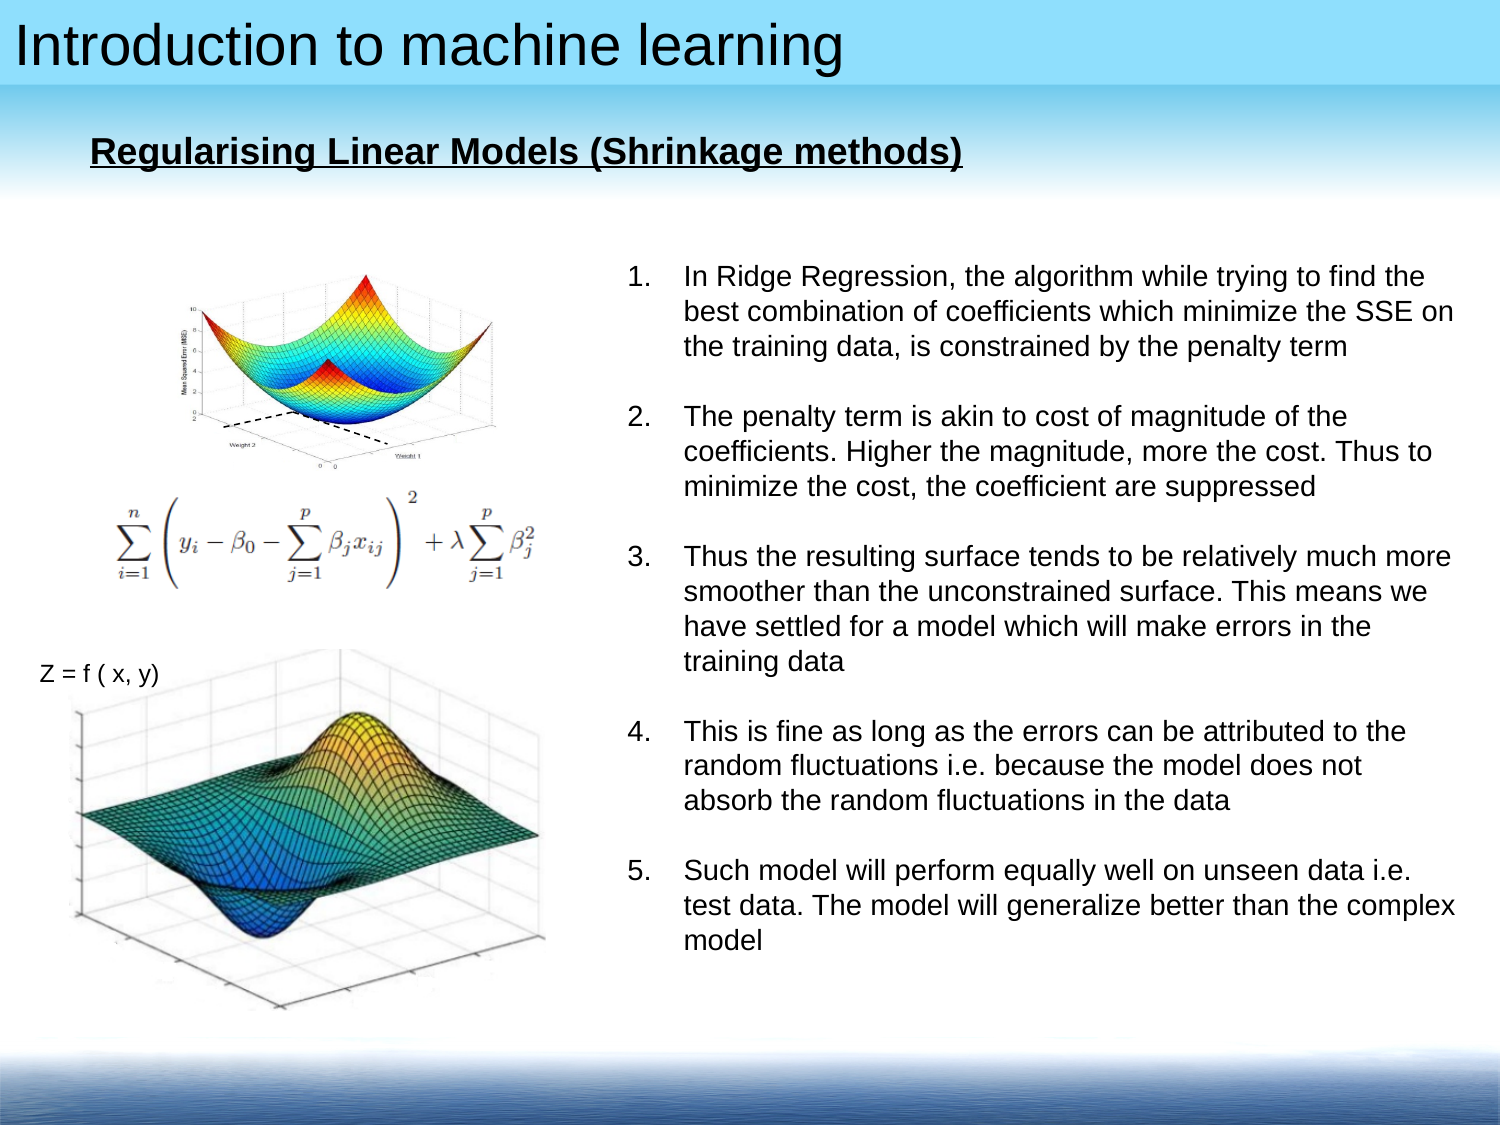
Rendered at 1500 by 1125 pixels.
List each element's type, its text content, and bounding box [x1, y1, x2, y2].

picture [174, 274, 500, 471]
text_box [223, 411, 291, 428]
picture [0, 1037, 1500, 1125]
text_box Regularising Linear Models (Shrinkage methods) [75, 119, 1100, 179]
text_box In Ridge Regression, the algorithm while trying to find the best combination of coefficients which minimize the SSE on the training data, is constrained by the penalty term The penalty term is akin to cost of magnitude of the coefficients. Higher the magnitude, more the cost. Thus to minimize the cost, the coefficient are suppressed Thus the resulting surface tends to be relatively much more smoother than the unconstrained surface. This means we have settled for a model which will make errors in the training data This is fine as long as the errors can be attributed to the random fluctuations i.e. because the model does not absorb the random fluctuations in the data Such model will perform equally well on unseen data i.e. test data. The model will generalize better than the complex model [612, 249, 1475, 964]
picture [99, 482, 537, 601]
text_box Z = f ( x, y) [24, 650, 65, 695]
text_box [292, 411, 388, 445]
picture [67, 649, 546, 1011]
